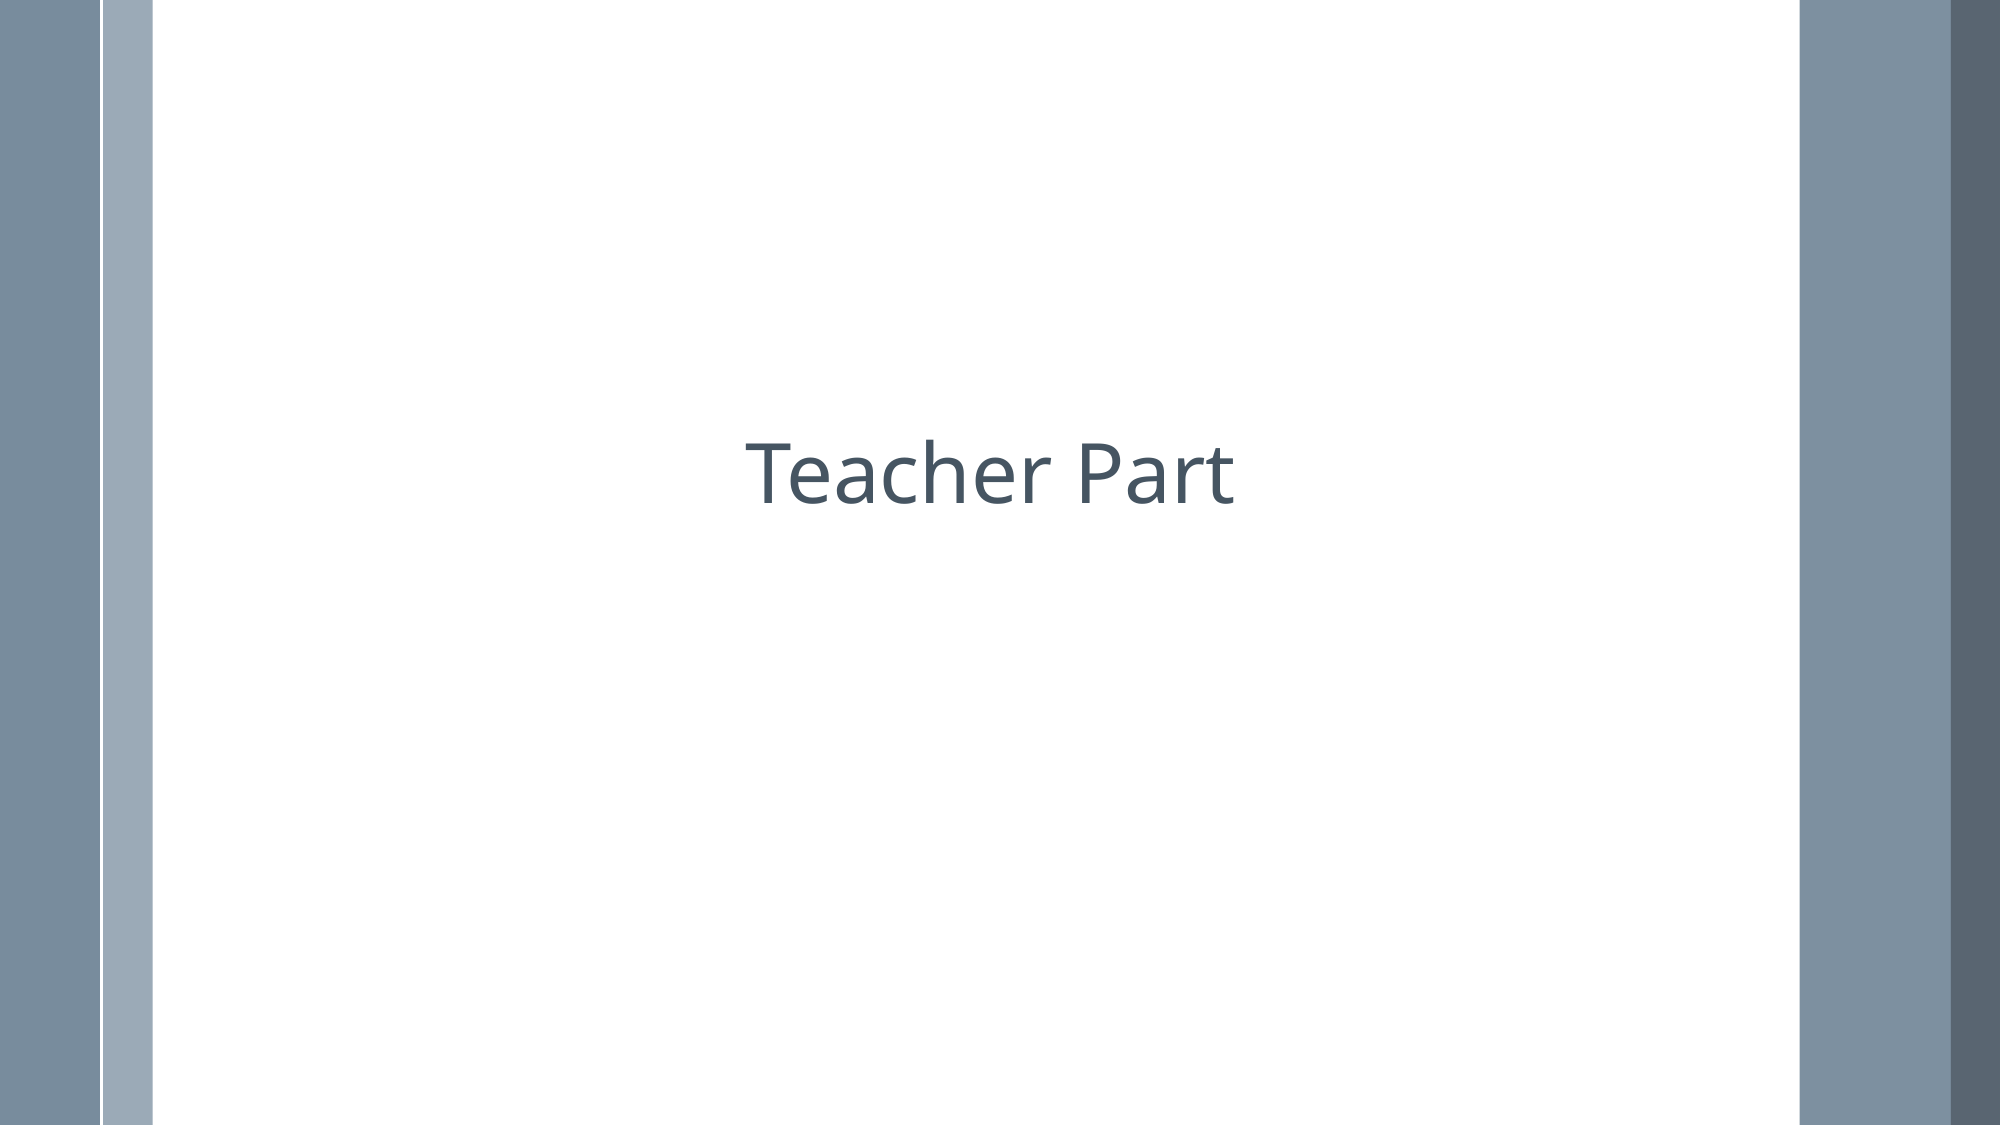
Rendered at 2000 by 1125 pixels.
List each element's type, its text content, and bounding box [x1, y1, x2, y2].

text_box Teacher Part [730, 412, 1251, 528]
